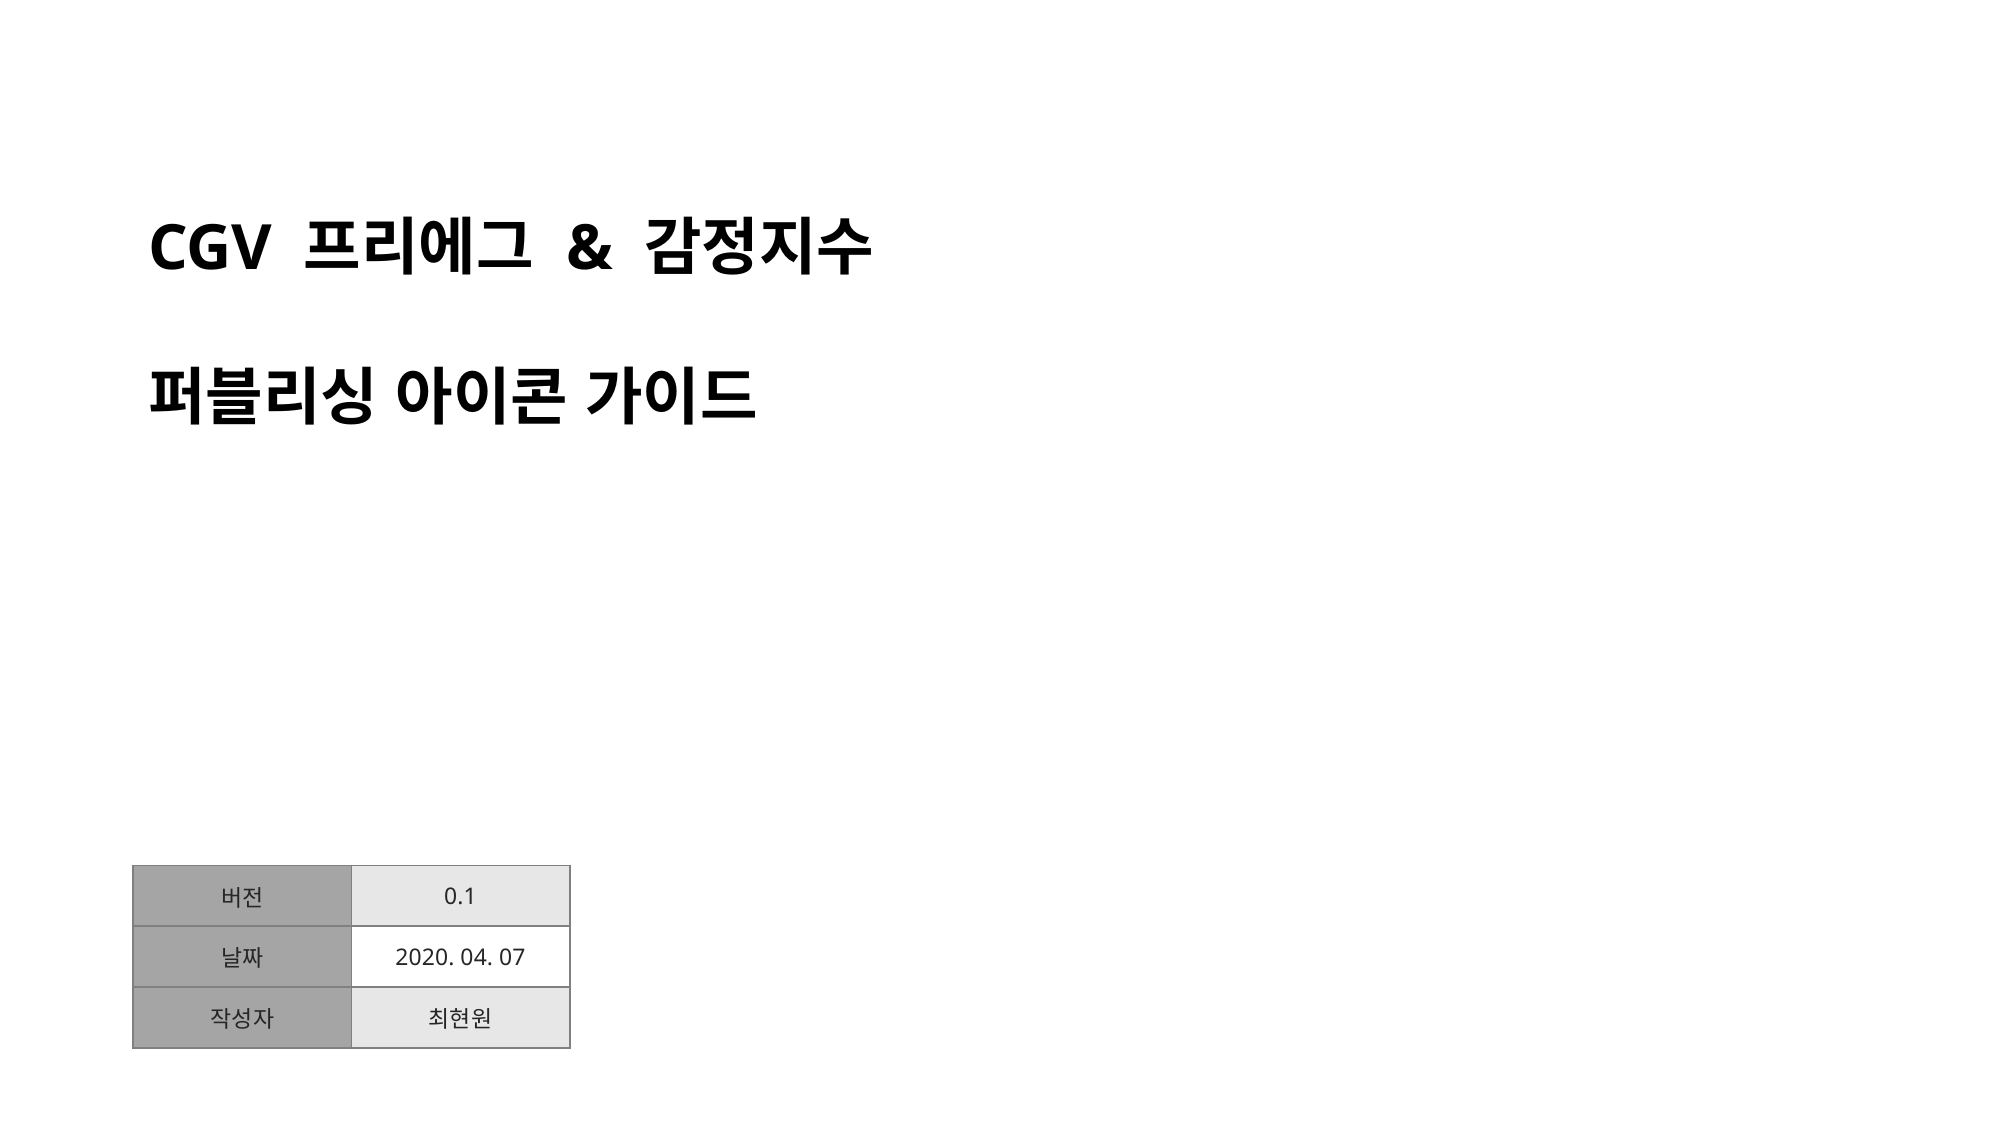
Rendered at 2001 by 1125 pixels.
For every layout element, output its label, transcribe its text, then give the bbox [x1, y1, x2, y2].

table_header 버전 [134, 866, 351, 925]
text_box CGV 프리에그 & 감정지수 퍼블리싱 아이콘 가이드 [133, 200, 1609, 440]
table_cell 날짜 [134, 927, 351, 986]
table_header 0.1 [352, 866, 569, 925]
table_cell 작성자 [134, 988, 351, 1047]
table_cell 최현원 [352, 988, 569, 1047]
table_cell 2020. 04. 07 [352, 927, 569, 986]
